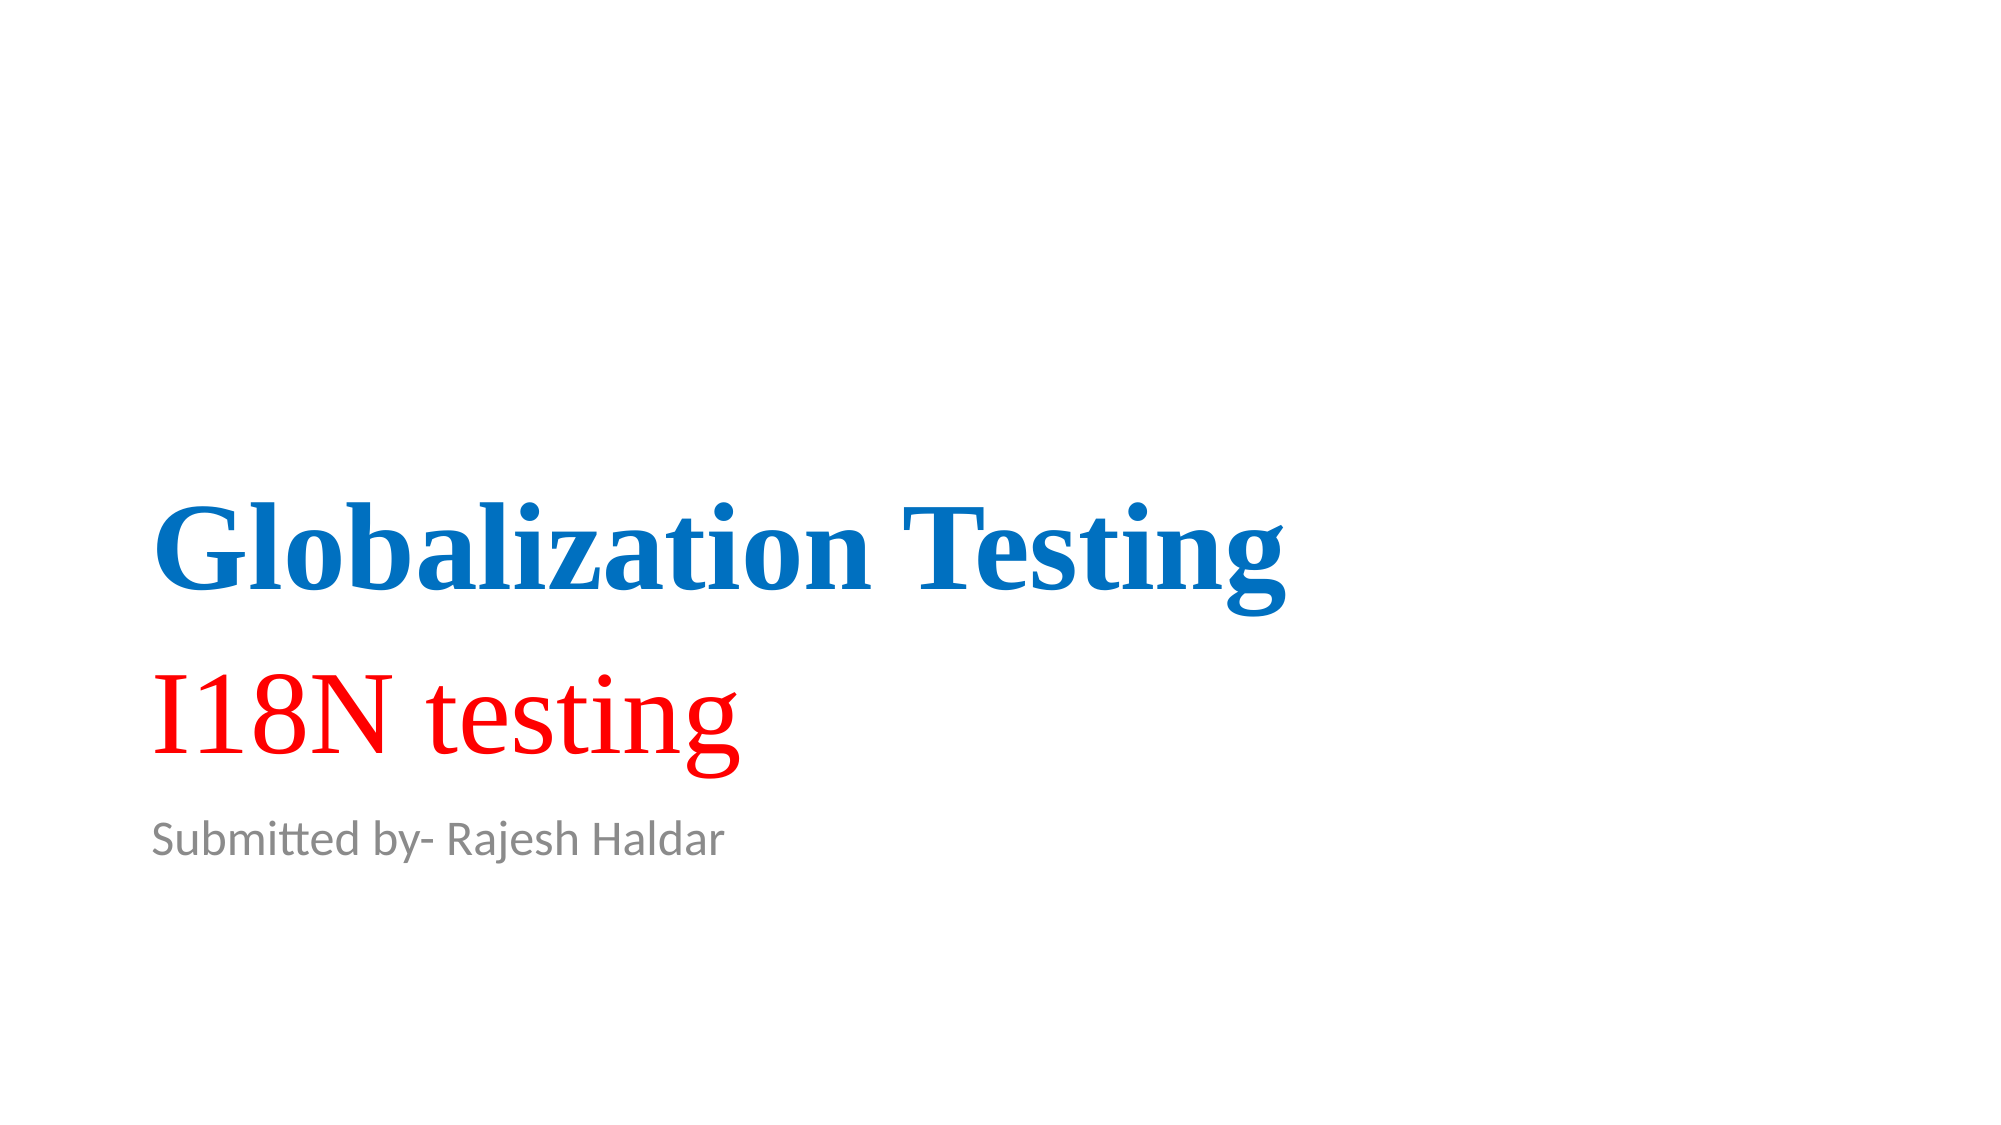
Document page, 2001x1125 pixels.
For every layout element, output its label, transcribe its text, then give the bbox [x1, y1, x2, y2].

title Globalization Testing [136, 424, 1862, 625]
text_box I18N testing [136, 642, 1862, 787]
list Submitted by- Rajesh Haldar [136, 805, 1862, 906]
